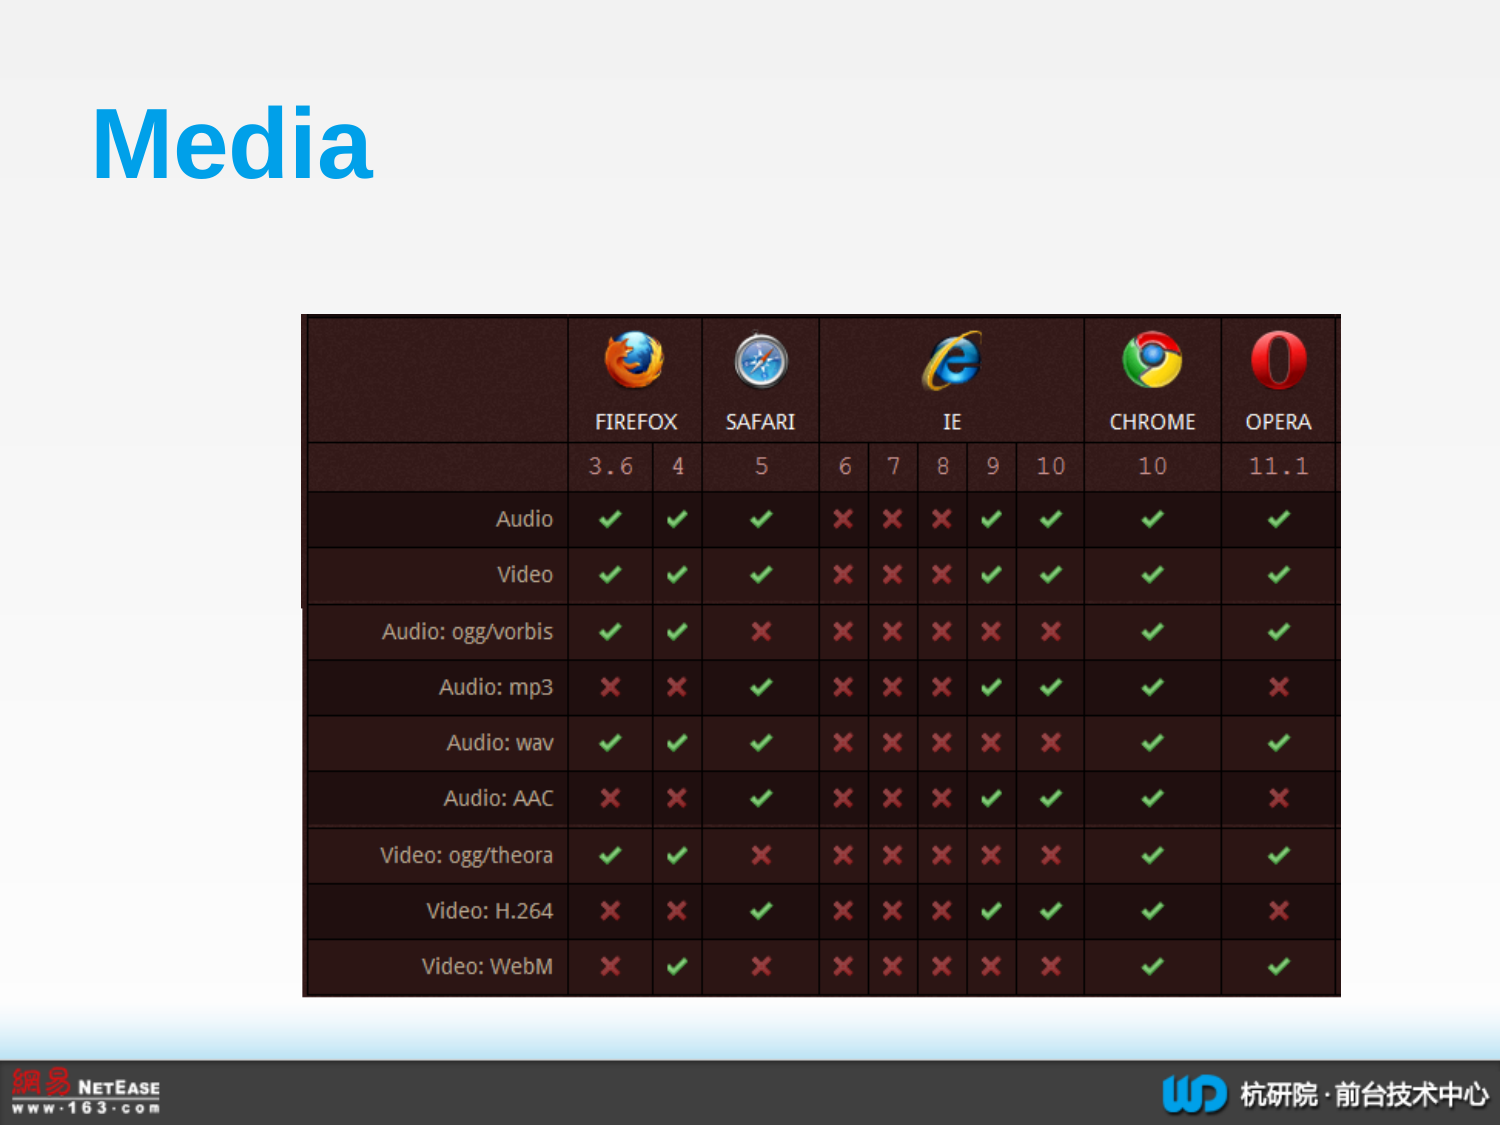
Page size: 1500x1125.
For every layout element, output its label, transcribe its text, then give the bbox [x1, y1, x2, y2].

title Media [74, 44, 1426, 233]
picture [0, 0, 1500, 1125]
